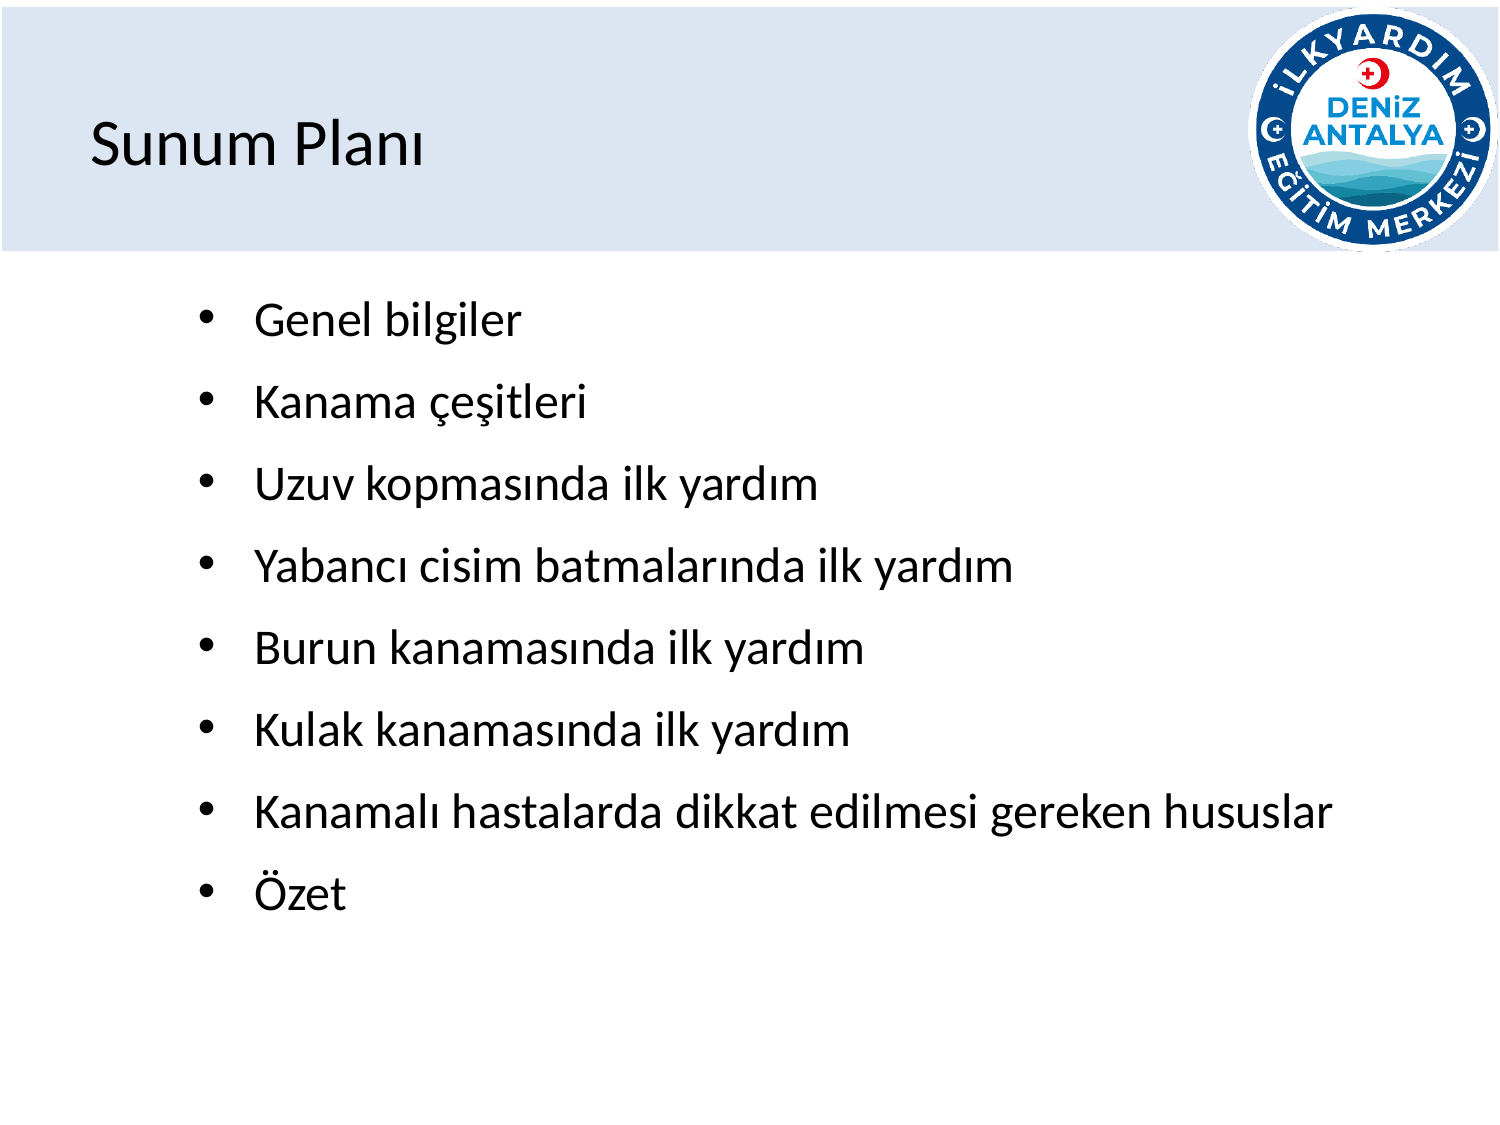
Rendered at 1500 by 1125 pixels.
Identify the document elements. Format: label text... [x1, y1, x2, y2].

picture [1248, 6, 1498, 252]
text_box [0, 5, 1249, 253]
title Sunum Planı [75, 45, 762, 233]
list Genel bilgiler Kanama çeşitleri Uzuv kopmasında ilk yardım Yabancı cisim batmalarında ilk yardım Burun kanamasında ilk yardım Kulak kanamasında ilk yardım Kanamalı hastalarda dikkat edilmesi gereken hususlar Özet [183, 267, 1388, 965]
